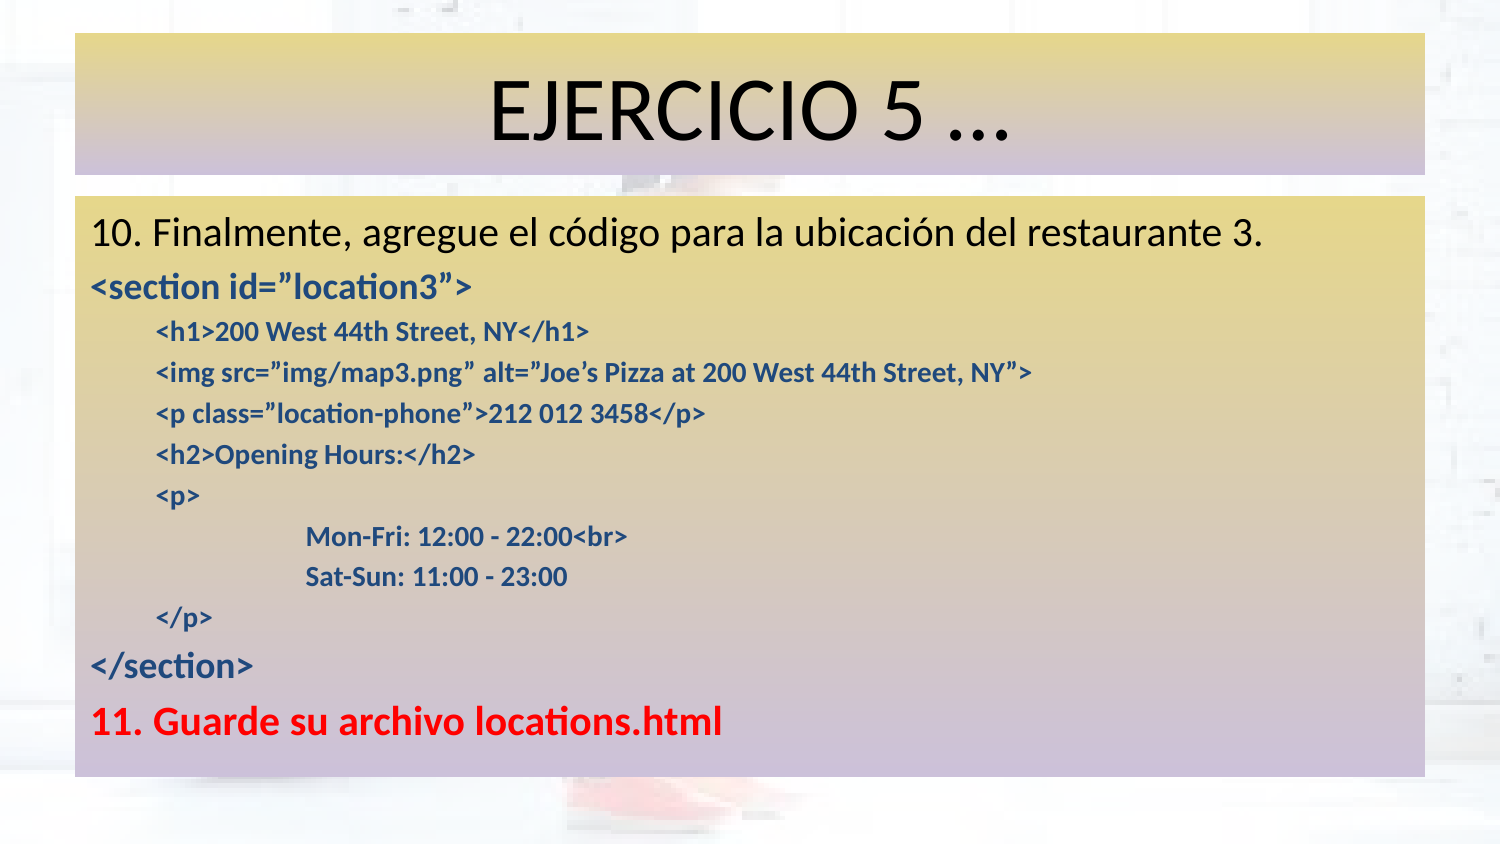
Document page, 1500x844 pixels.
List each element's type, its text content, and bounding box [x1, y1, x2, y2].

title EJERCICIO 5 … [75, 33, 1425, 175]
list 10. Finalmente, agregue el código para la ubicación del restaurante 3. <section id=”location3”> <h1>200 West 44th Street, NY</h1> <img src=”img/map3.png” alt=”Joe’s Pizza at 200 West 44th Street, NY”> <p class=”location-phone”>212 012 3458</p> <h2>Opening Hours:</h2> <p> Mon-Fri: 12:00 - 22:00<br> Sat-Sun: 11:00 - 23:00 </p> </section> 11. Guarde su archivo locations.html [75, 196, 1425, 777]
